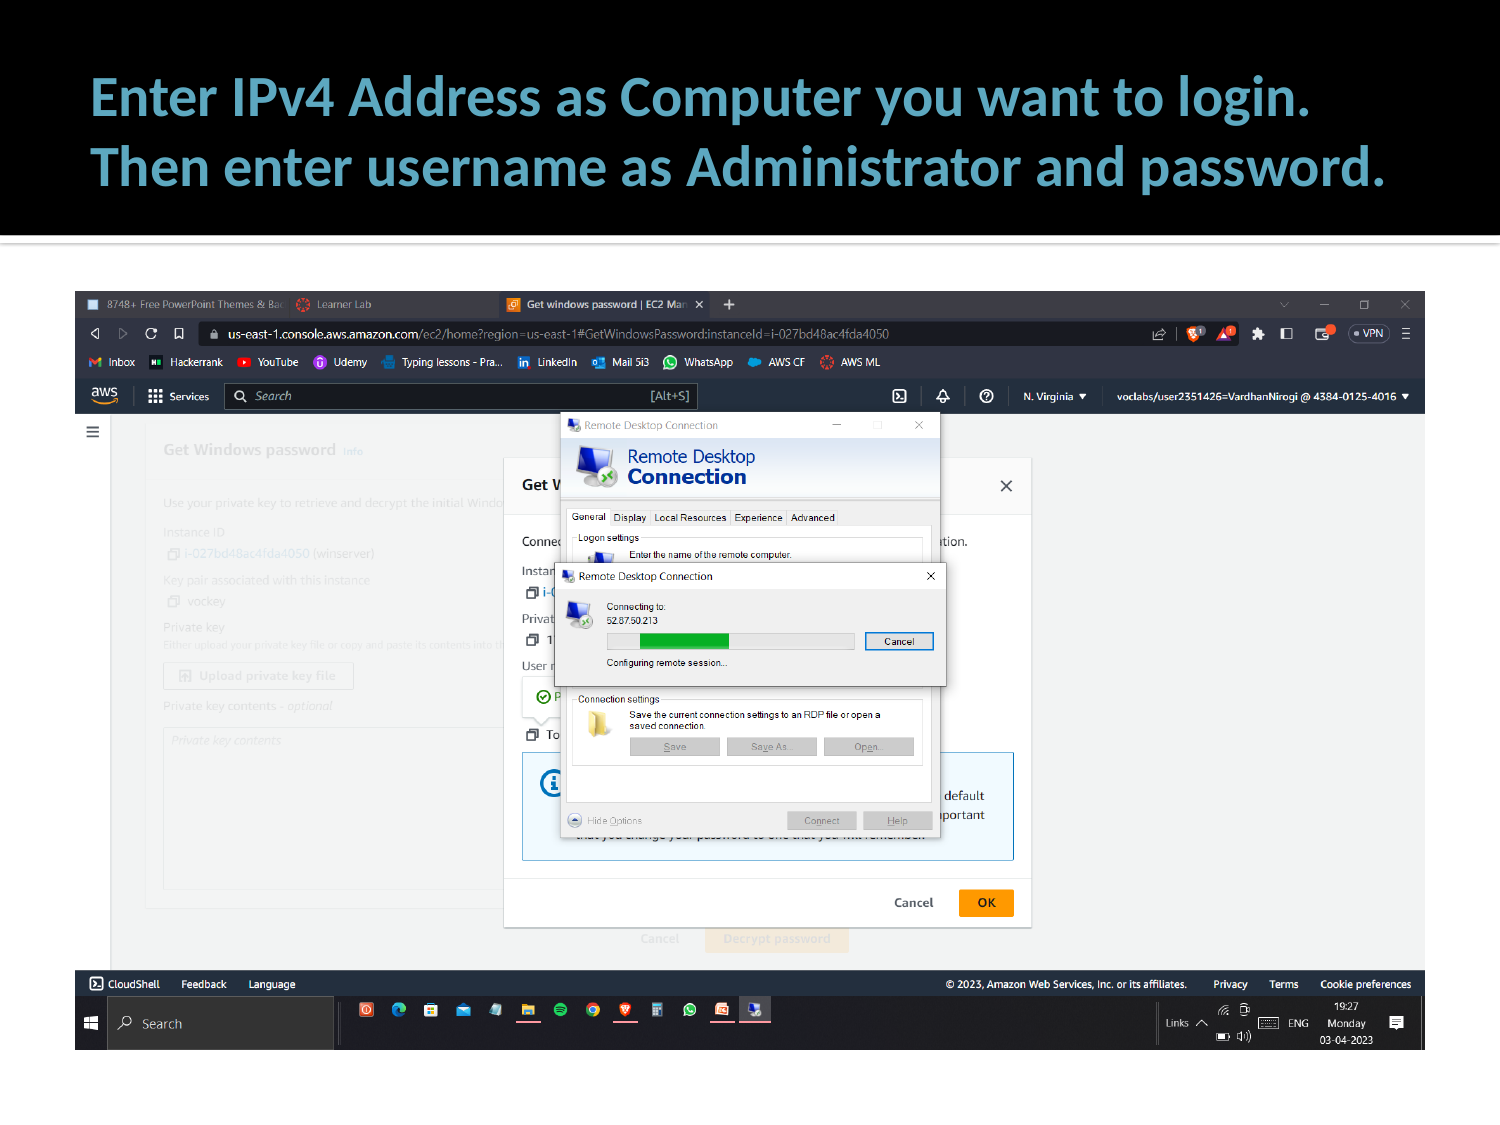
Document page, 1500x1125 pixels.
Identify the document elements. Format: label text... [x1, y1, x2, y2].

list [75, 291, 1425, 1050]
title Enter IPv4 Address as Computer you want to login. Then enter username as Administrator and password. [75, 25, 1425, 231]
